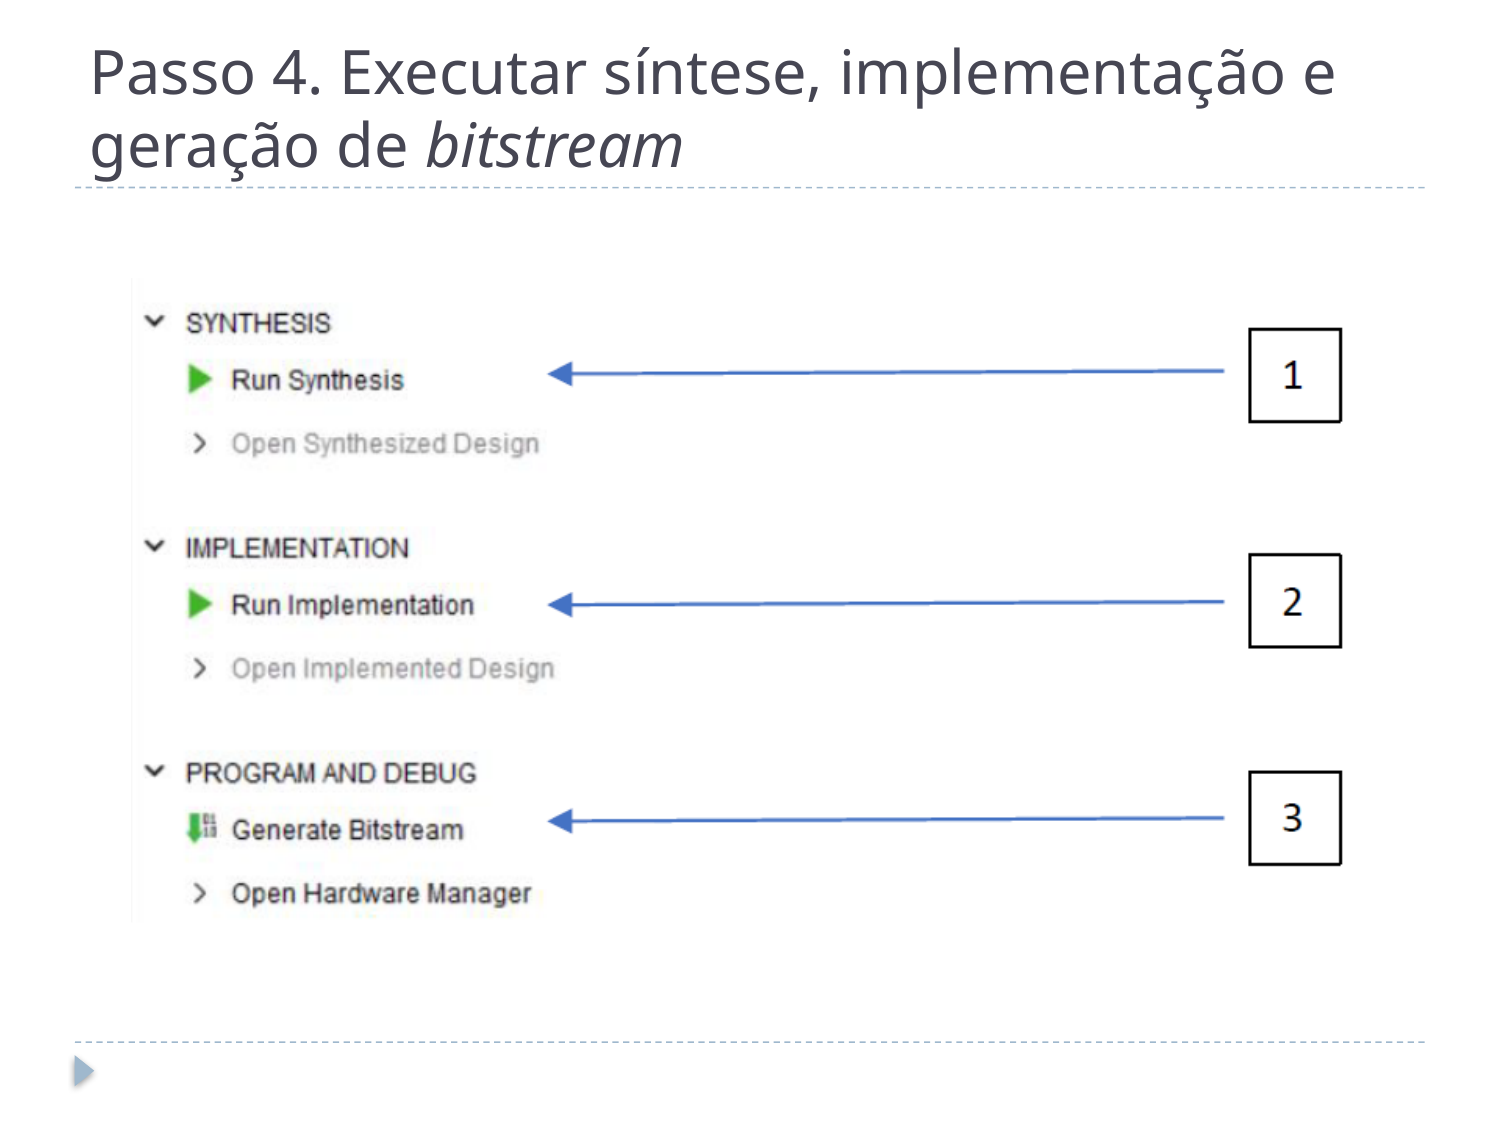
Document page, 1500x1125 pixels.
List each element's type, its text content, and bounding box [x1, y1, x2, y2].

title Passo 4. Executar síntese, implementação e geração de bitstream [75, 24, 1425, 188]
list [131, 278, 1369, 932]
